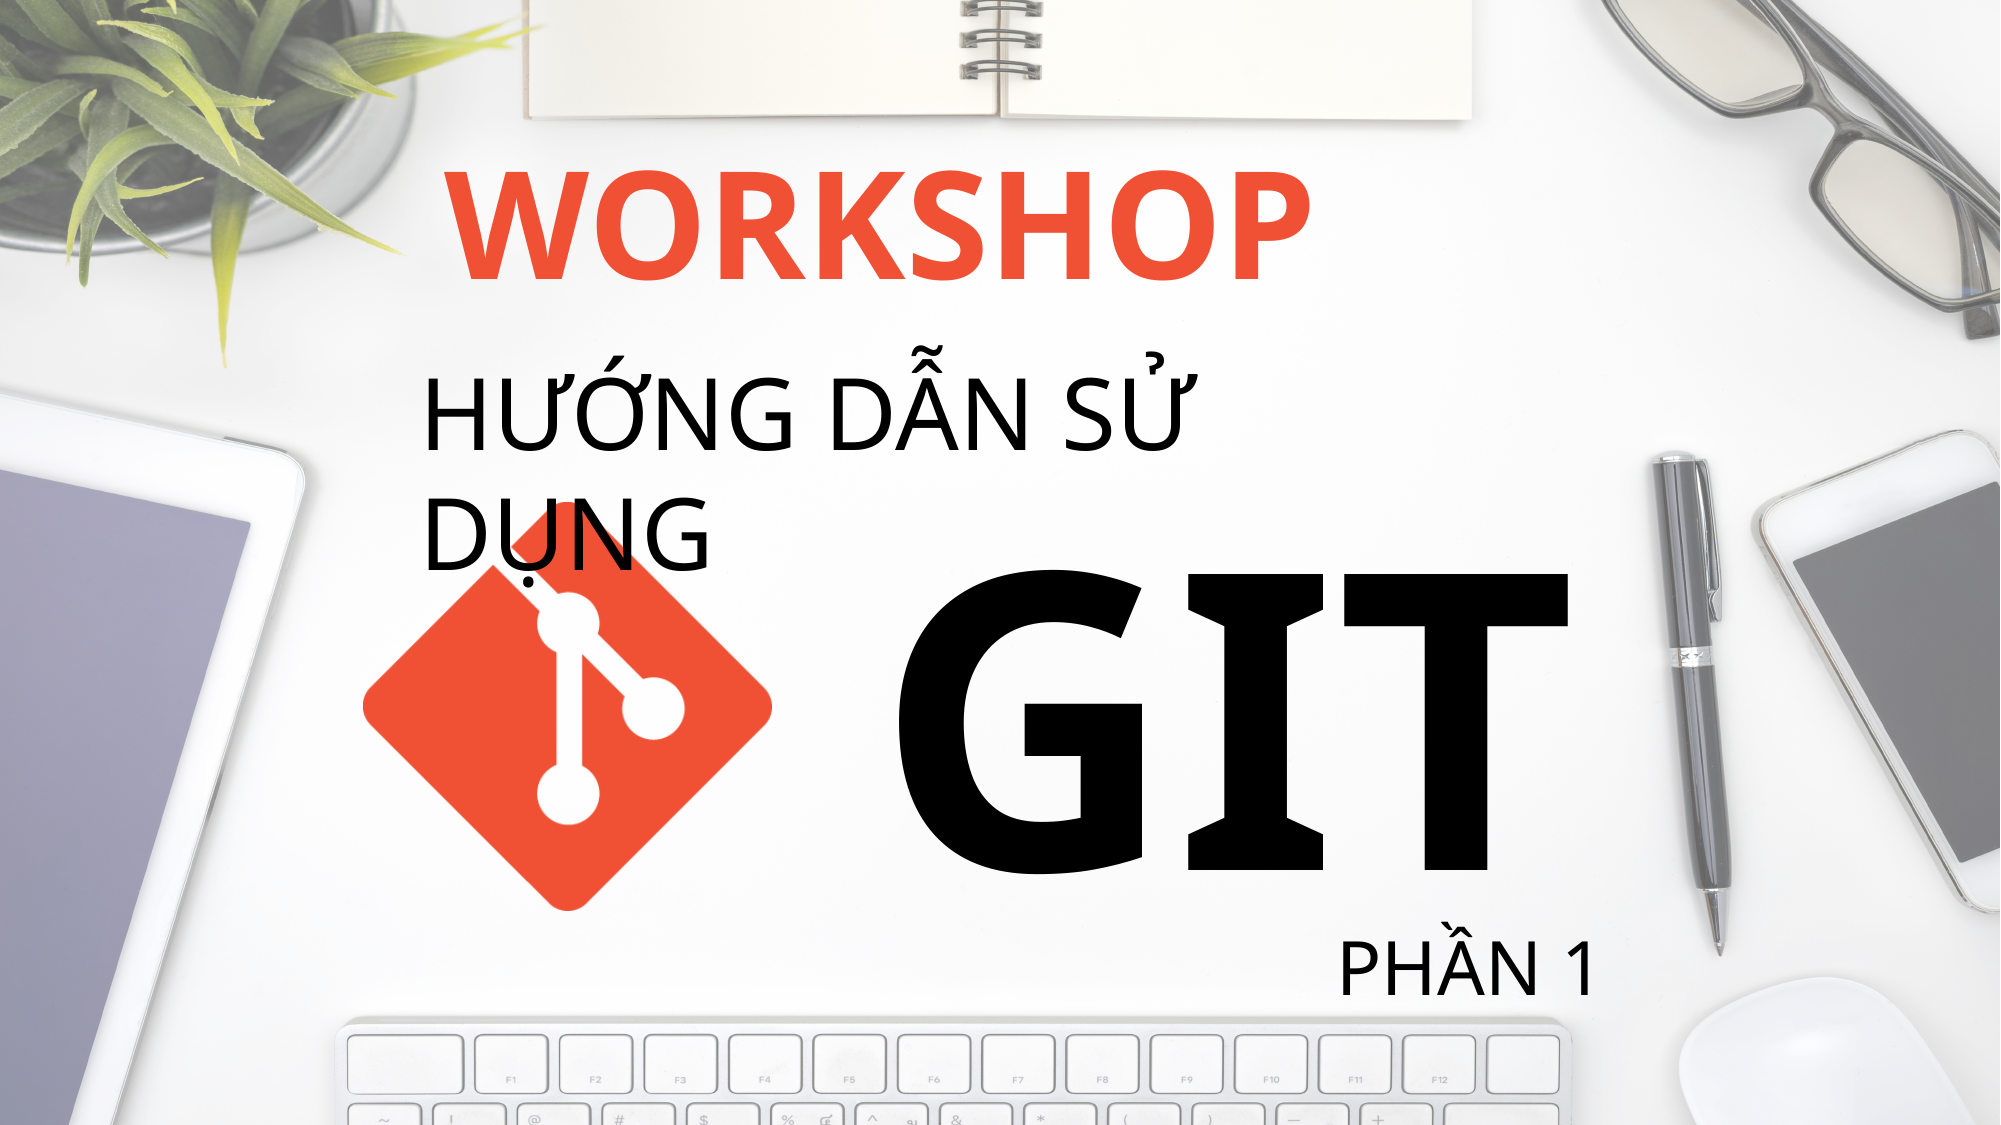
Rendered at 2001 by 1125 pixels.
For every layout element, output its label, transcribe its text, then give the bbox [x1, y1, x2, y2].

picture [362, 502, 773, 912]
text_box PHẦN 1 [1321, 912, 1627, 1018]
text_box HƯỚNG DẪN SỬ DỤNG [404, 342, 1477, 598]
text_box GIT [860, 447, 1592, 961]
text_box WORKSHOP [429, 122, 1333, 318]
